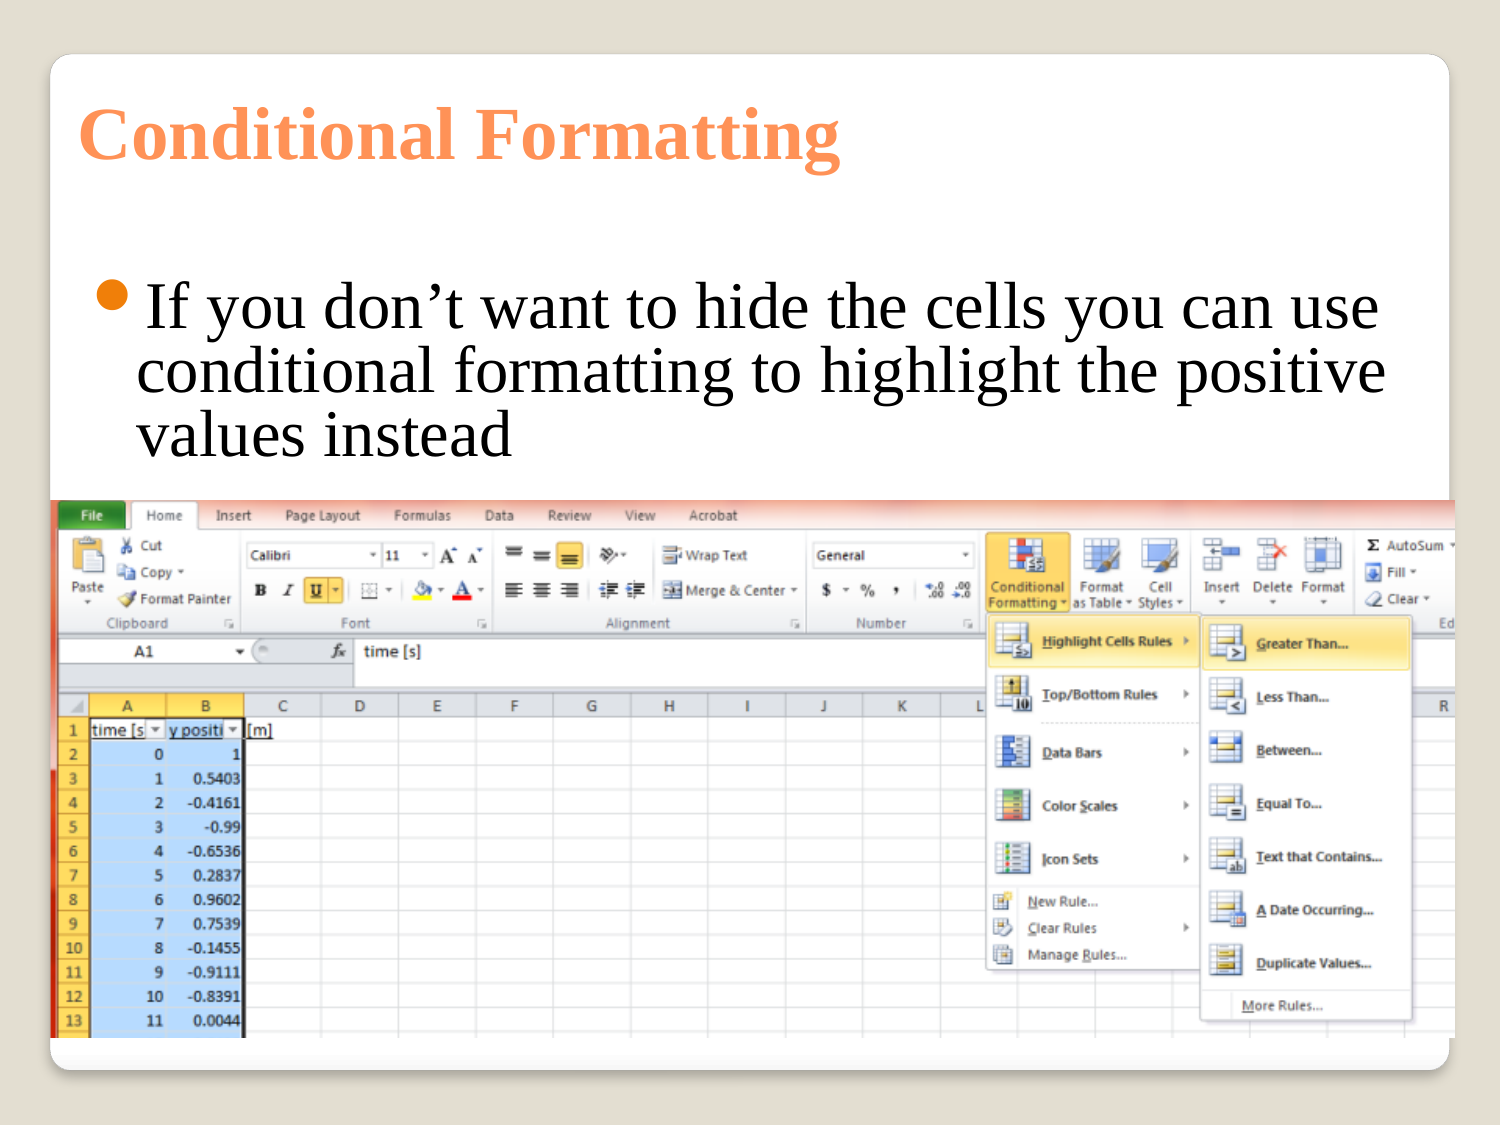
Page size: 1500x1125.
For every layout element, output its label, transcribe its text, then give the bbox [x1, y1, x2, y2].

title Conditional Formatting [62, 75, 1413, 183]
picture [49, 499, 1455, 1038]
list If you don’t want to hide the cells you can use conditional formatting to highlight the positive values instead [62, 262, 1450, 498]
